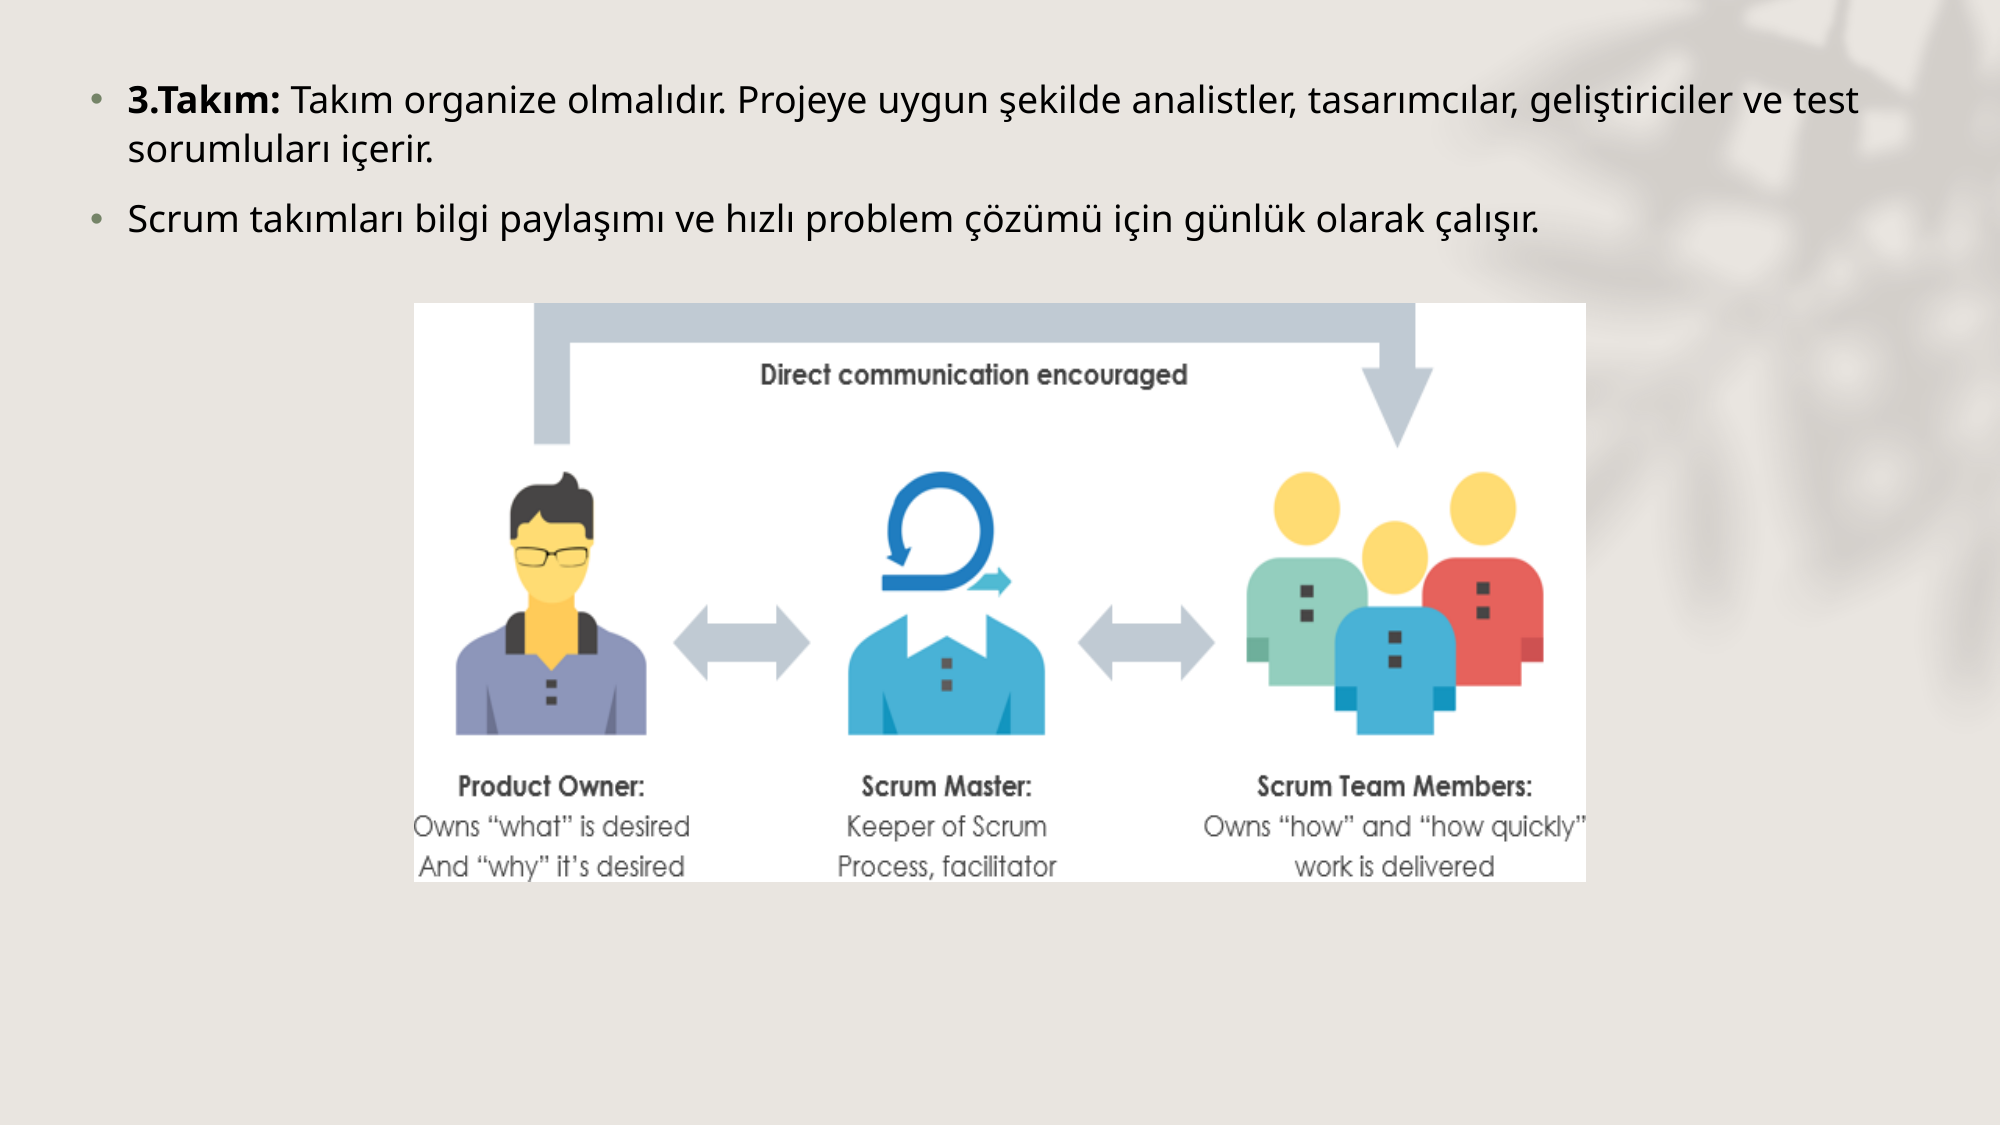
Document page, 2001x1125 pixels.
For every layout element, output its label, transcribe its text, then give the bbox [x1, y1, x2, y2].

picture [414, 303, 1586, 882]
list 3.Takım: Takım organize olmalıdır. Projeye uygun şekilde analistler, tasarımcılar, geliştiriciler ve test sorumluları içerir. Scrum takımları bilgi paylaşımı ve hızlı problem çözümü için günlük olarak çalışır. [75, 63, 1925, 1009]
